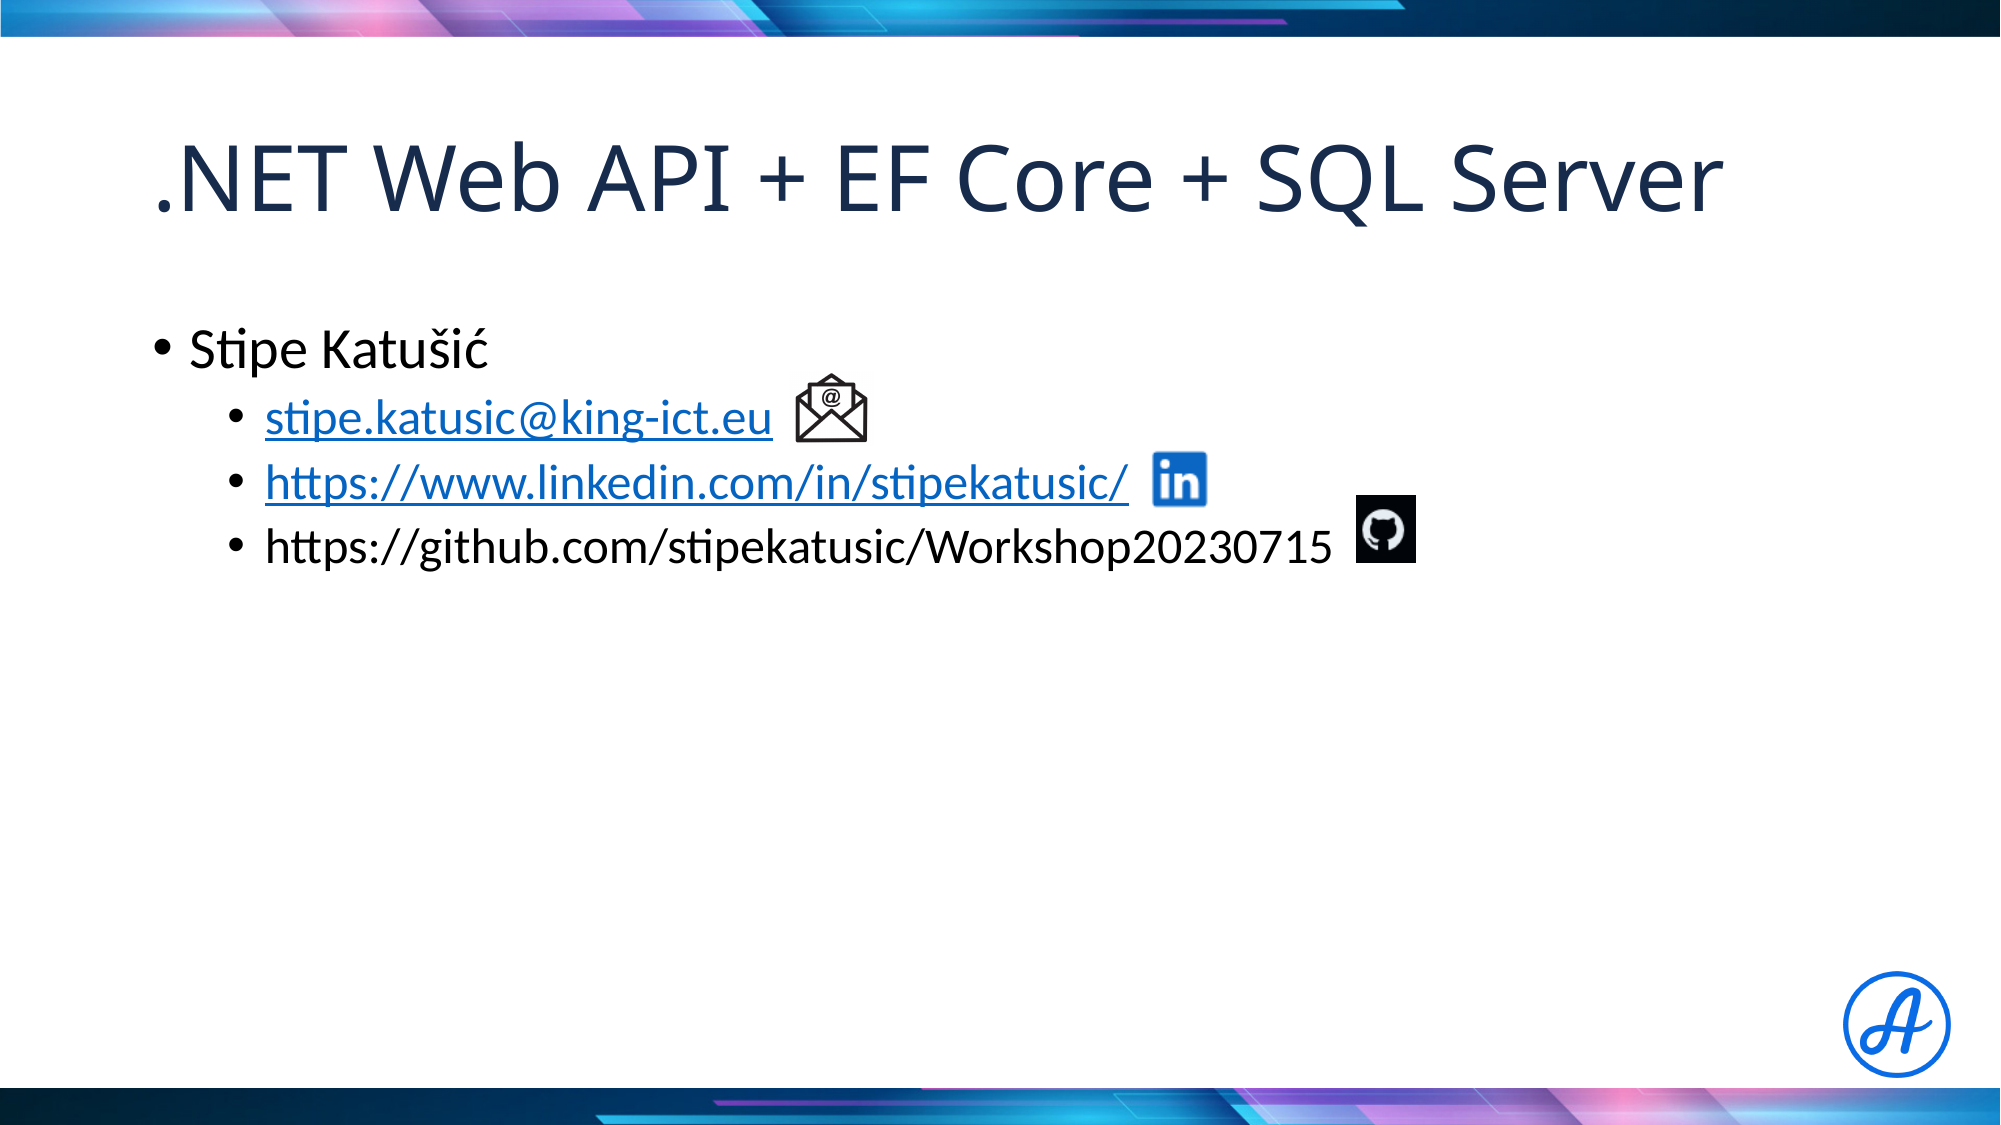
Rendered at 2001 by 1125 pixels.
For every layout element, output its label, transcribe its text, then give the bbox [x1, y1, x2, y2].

picture [2, 0, 1999, 36]
picture [1143, 445, 1214, 514]
picture [0, 1088, 2000, 1125]
list Stipe Katušić stipe.katusic@king-ict.eu https://www.linkedin.com/in/stipekatusic/ https://github.com/stipekatusic/Workshop20230715 [137, 310, 1405, 980]
picture [1356, 495, 1416, 563]
picture [1843, 971, 1951, 1078]
title .NET Web API + EF Core + SQL Server [137, 111, 1863, 252]
picture [789, 371, 874, 446]
